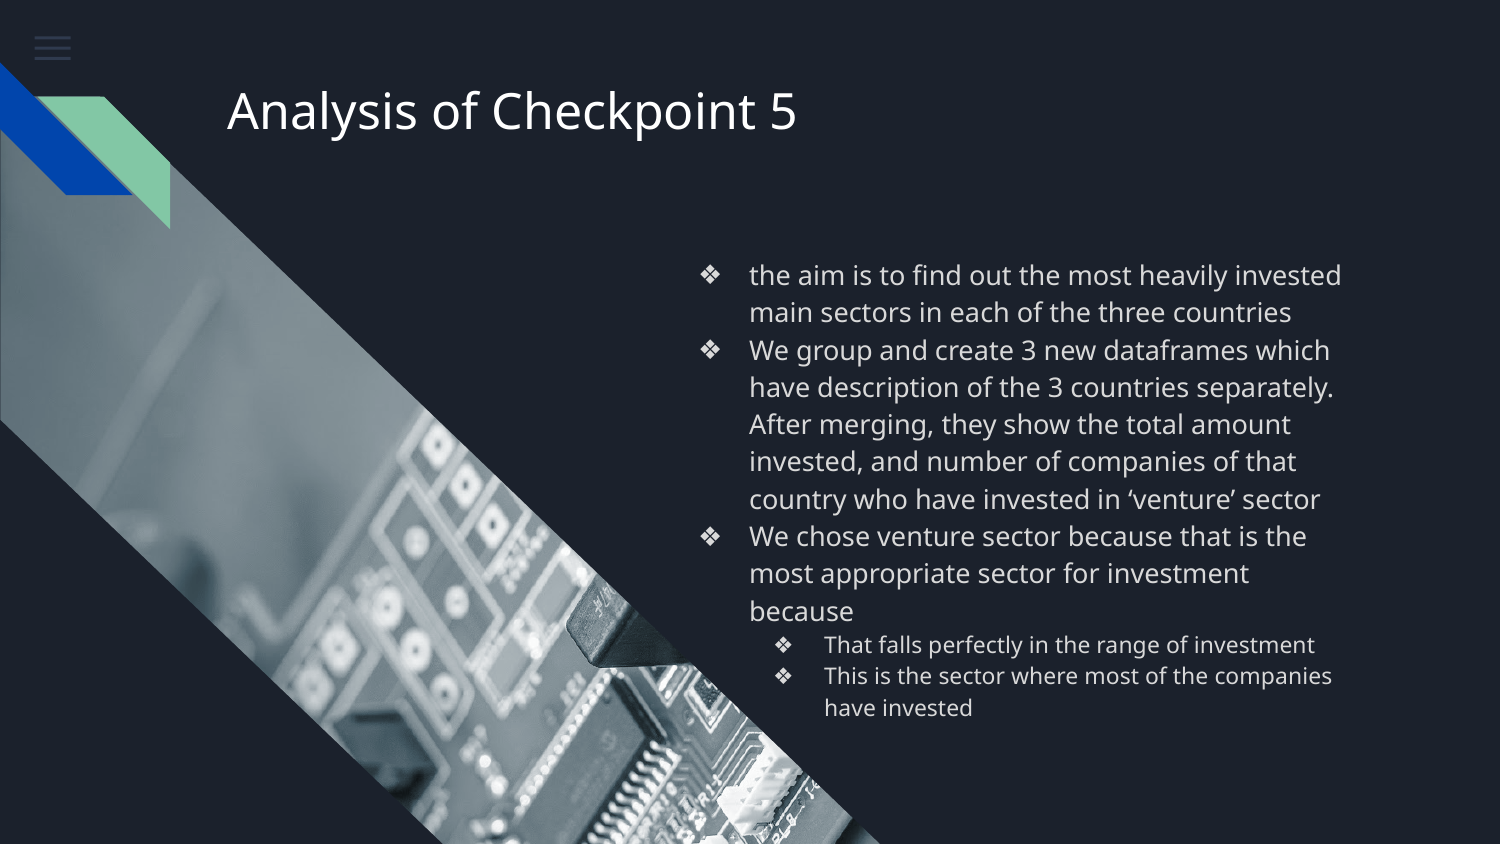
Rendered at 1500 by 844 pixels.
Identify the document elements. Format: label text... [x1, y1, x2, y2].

picture [0, 97, 880, 844]
title Analysis of Checkpoint 5 [212, 64, 1368, 215]
list the aim is to find out the most heavily invested main sectors in each of the three countries We group and create 3 new dataframes which have description of the 3 countries separately. After merging, they show the total amount invested, and number of companies of that country who have invested in ‘venture’ sector We chose venture sector because that is the most appropriate sector for investment because That falls perfectly in the range of investment This is the sector where most of the companies have invested [659, 238, 1368, 817]
